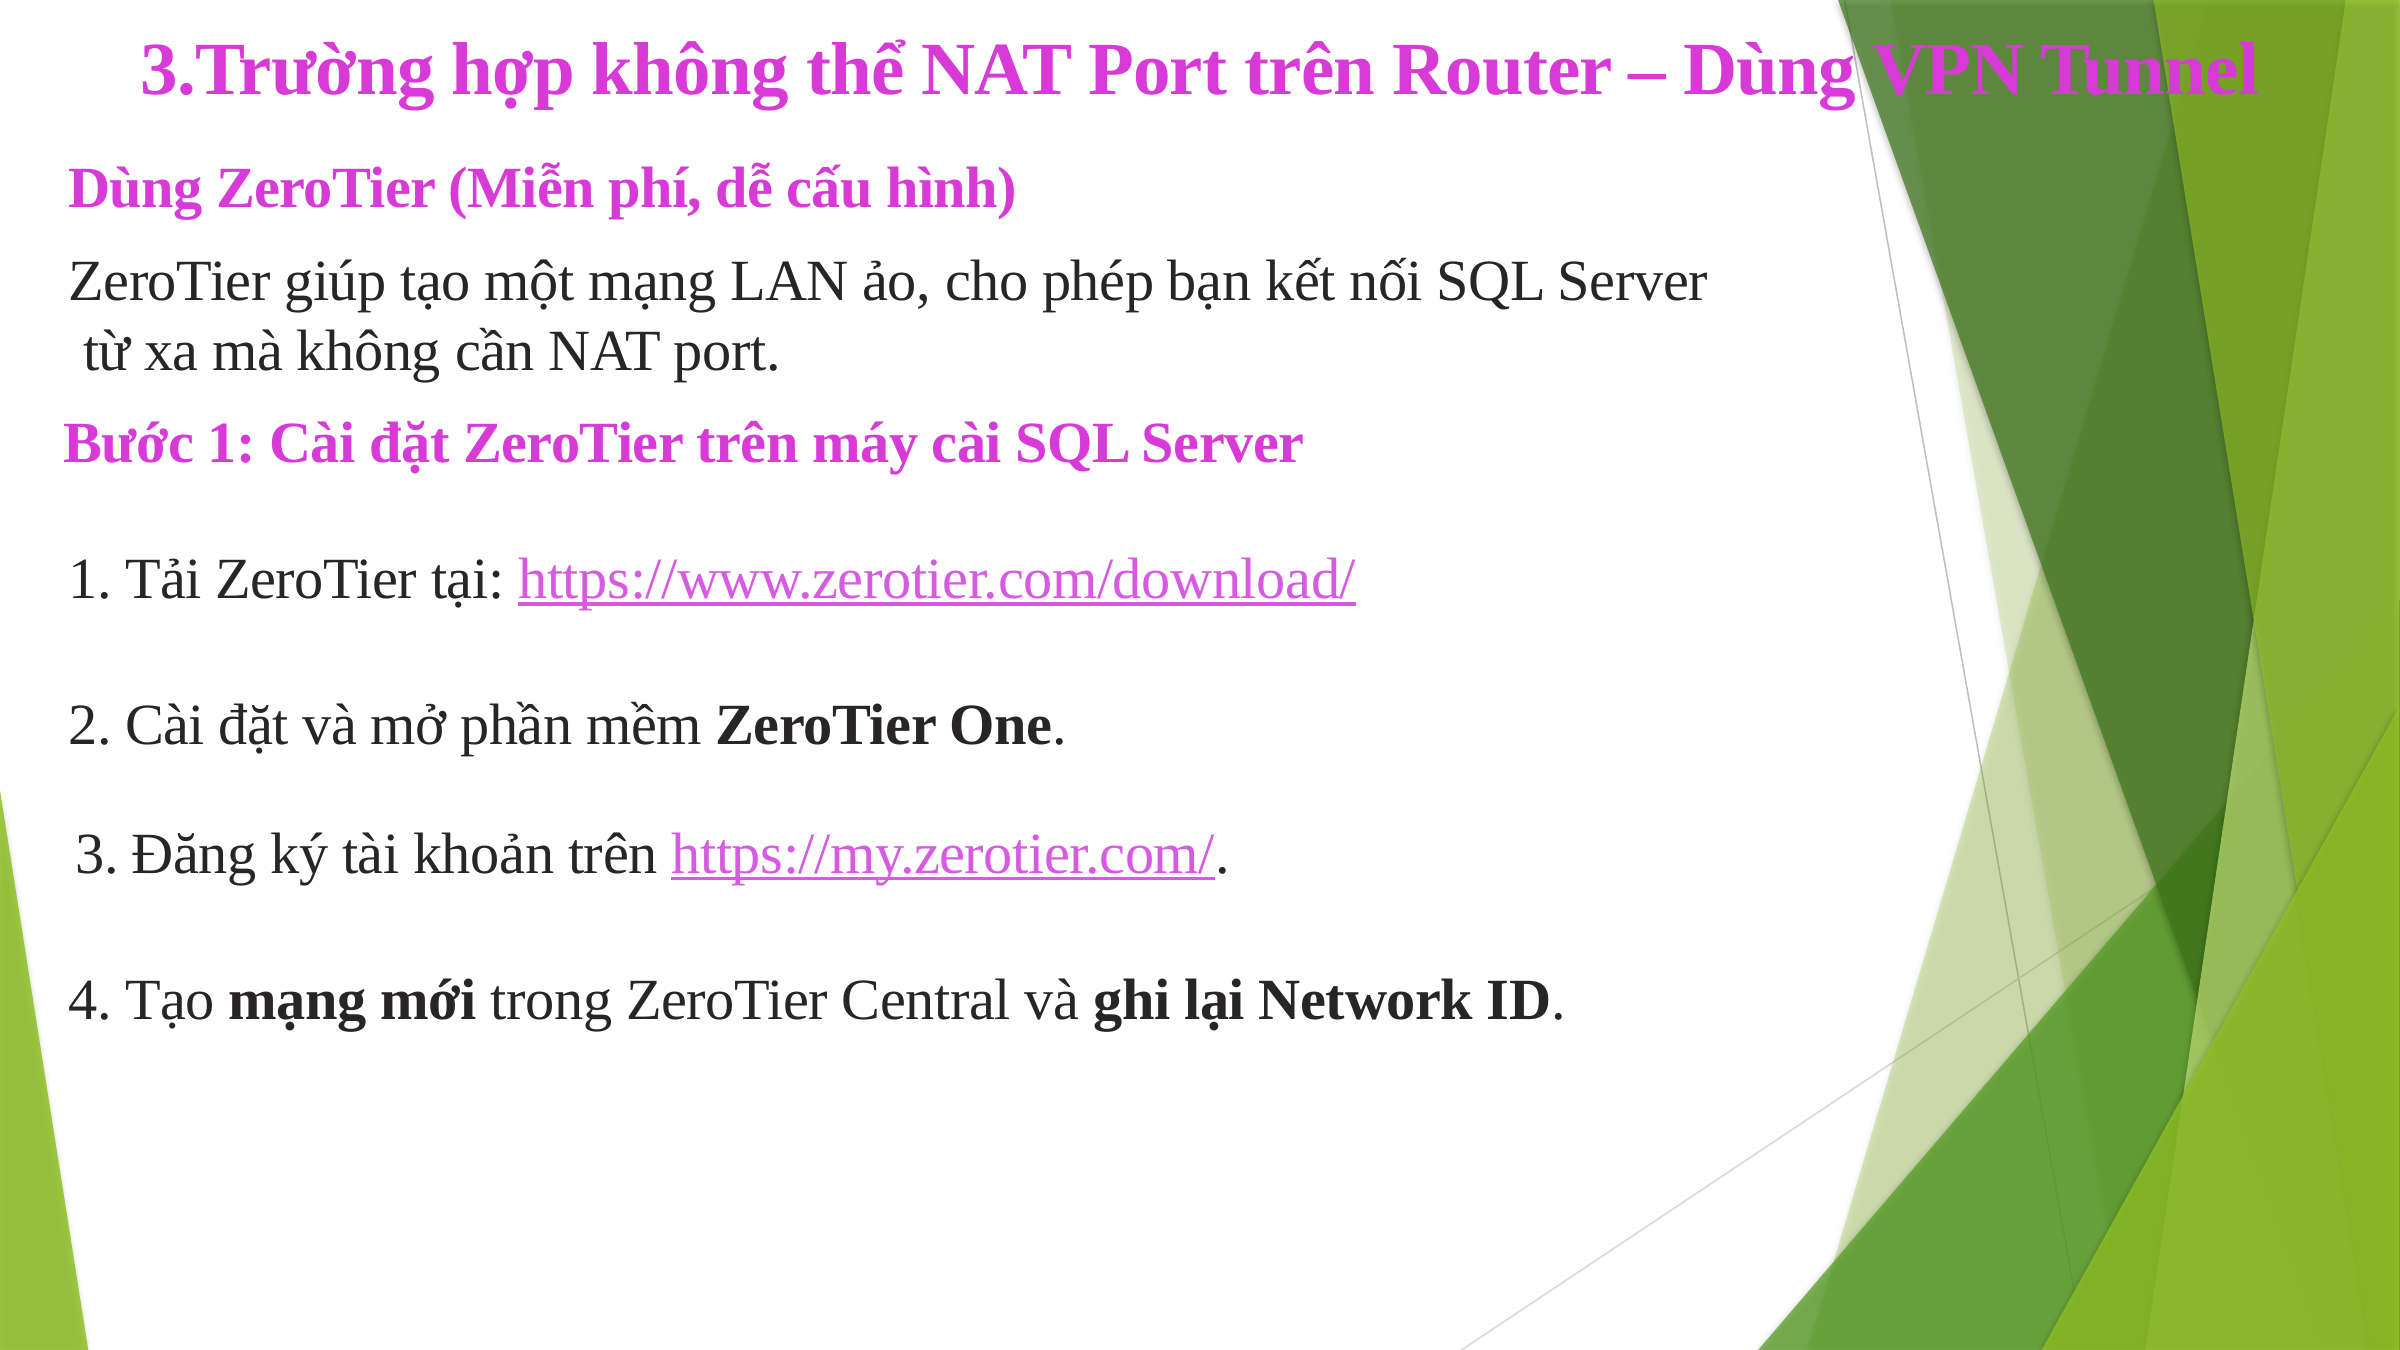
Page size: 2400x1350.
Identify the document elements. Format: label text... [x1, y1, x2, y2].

text_box ZeroTier giúp tạo một mạng LAN ảo, cho phép bạn kết nối SQL Server từ xa mà không cần NAT port. [68, 242, 2318, 277]
text_box Bước 1: Cài đặt ZeroTier trên máy cài SQL Server [63, 442, 599, 475]
text_box Cài đặt và mở phần mềm ZeroTier One. [68, 722, 2318, 757]
text_box Đăng ký tài khoản trên https://my.zerotier.com/. [75, 850, 2325, 886]
text_box Tải ZeroTier tại: https://www.zerotier.com/download/ [68, 576, 2318, 611]
text_box 3.Trường hợp không thể NAT Port trên Router – Dùng VPN Tunnel [625, 59, 1775, 110]
text_box Tạo mạng mới trong ZeroTier Central và ghi lại Network ID. [68, 996, 2318, 1032]
text_box Dùng ZeroTier (Miễn phí, dễ cấu hình) [68, 182, 580, 221]
